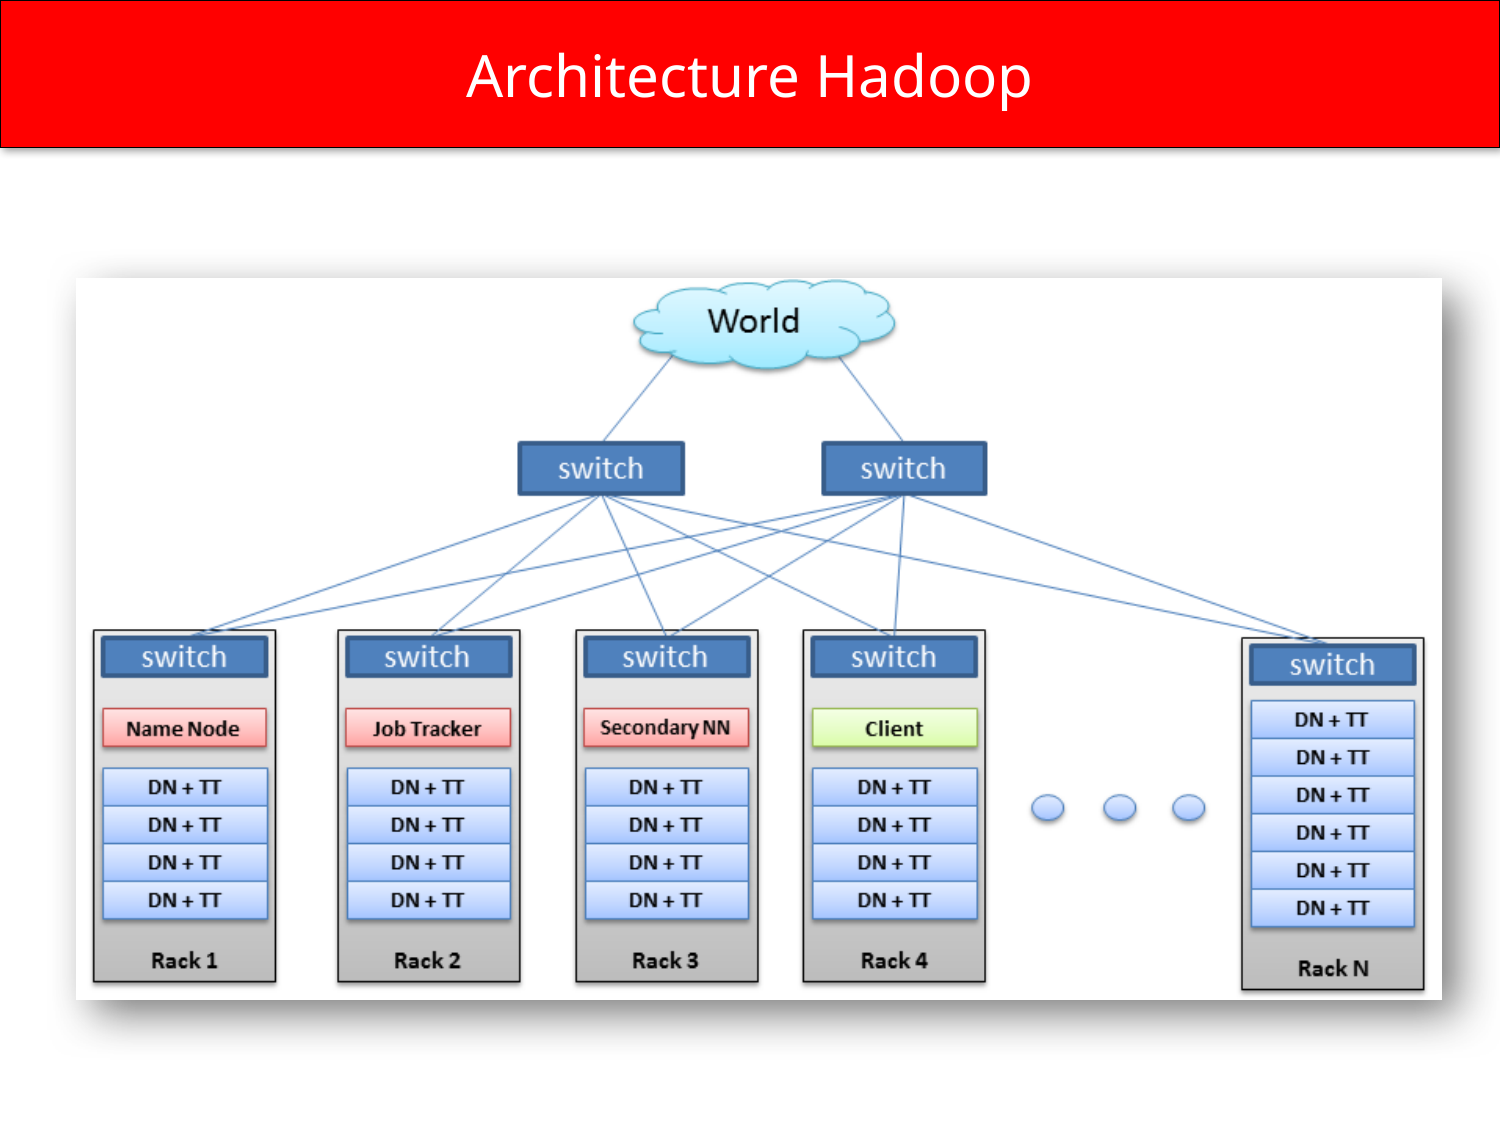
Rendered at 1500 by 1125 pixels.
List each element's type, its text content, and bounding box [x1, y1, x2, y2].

picture [76, 278, 1442, 1000]
title Architecture Hadoop [0, 0, 1500, 148]
